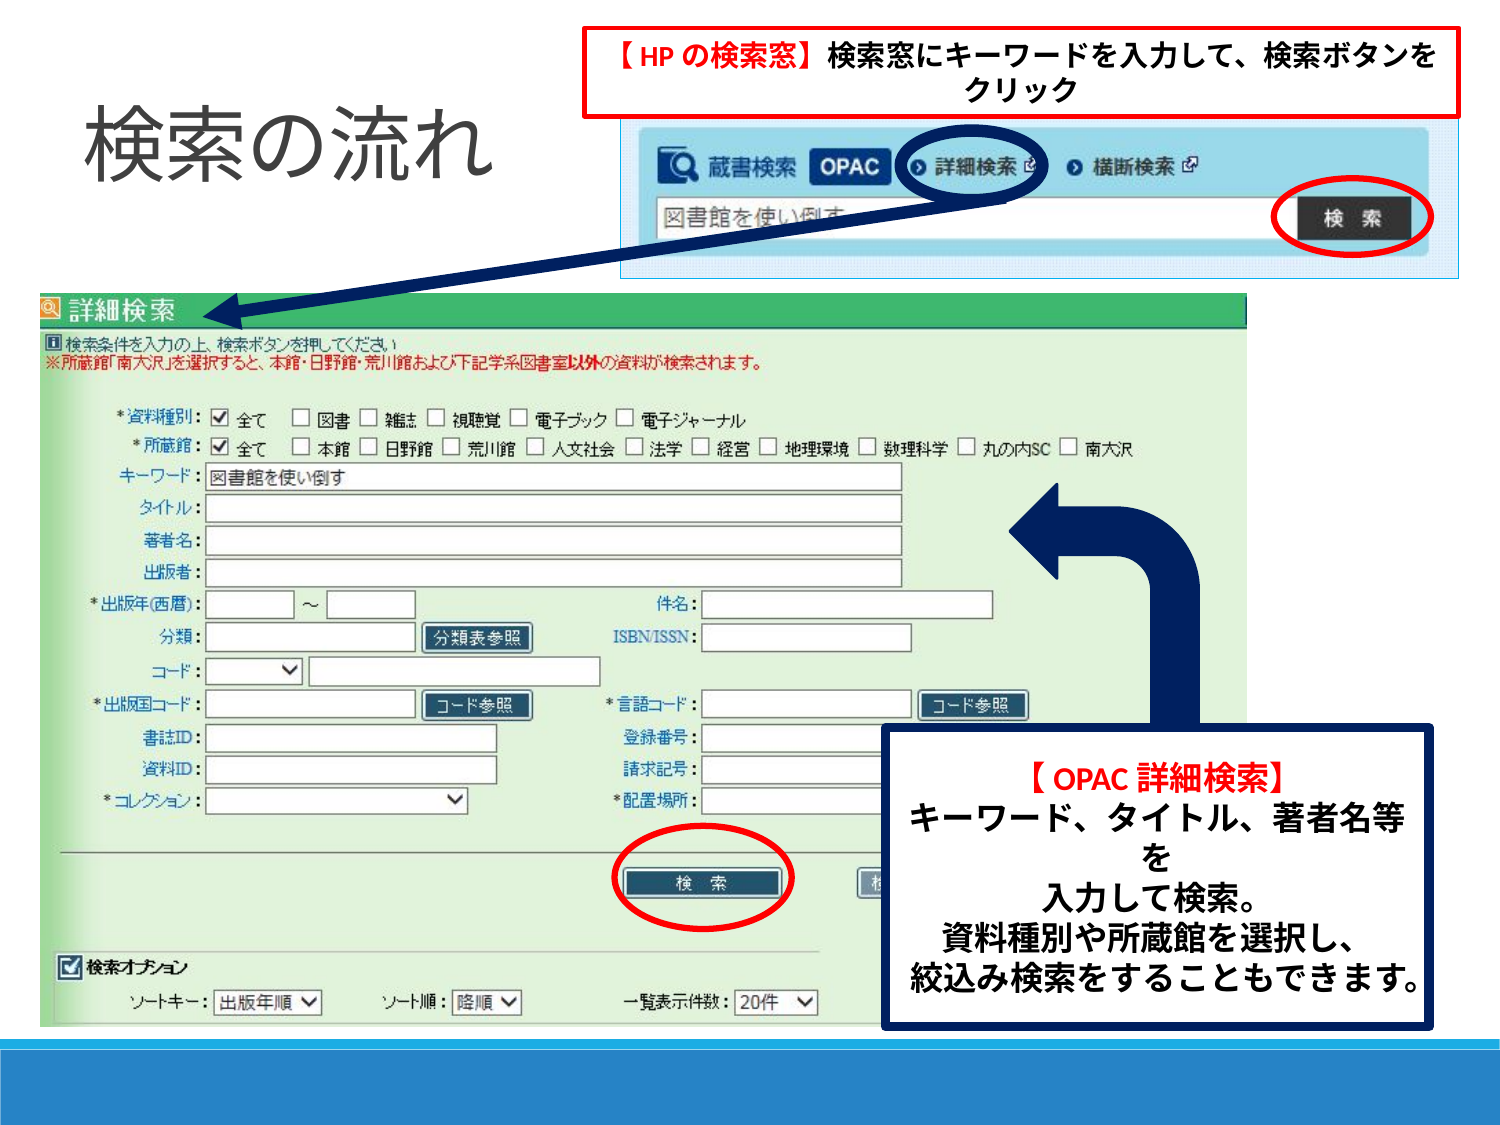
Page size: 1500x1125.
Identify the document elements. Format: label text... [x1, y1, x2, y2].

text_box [40, 130, 1430, 1028]
text_box 【HPの検索窓】検索窓にキーワードを入力して、検索ボタンをクリック [583, 27, 1460, 118]
picture [619, 84, 1460, 277]
text_box 検索の流れ [67, 100, 540, 128]
